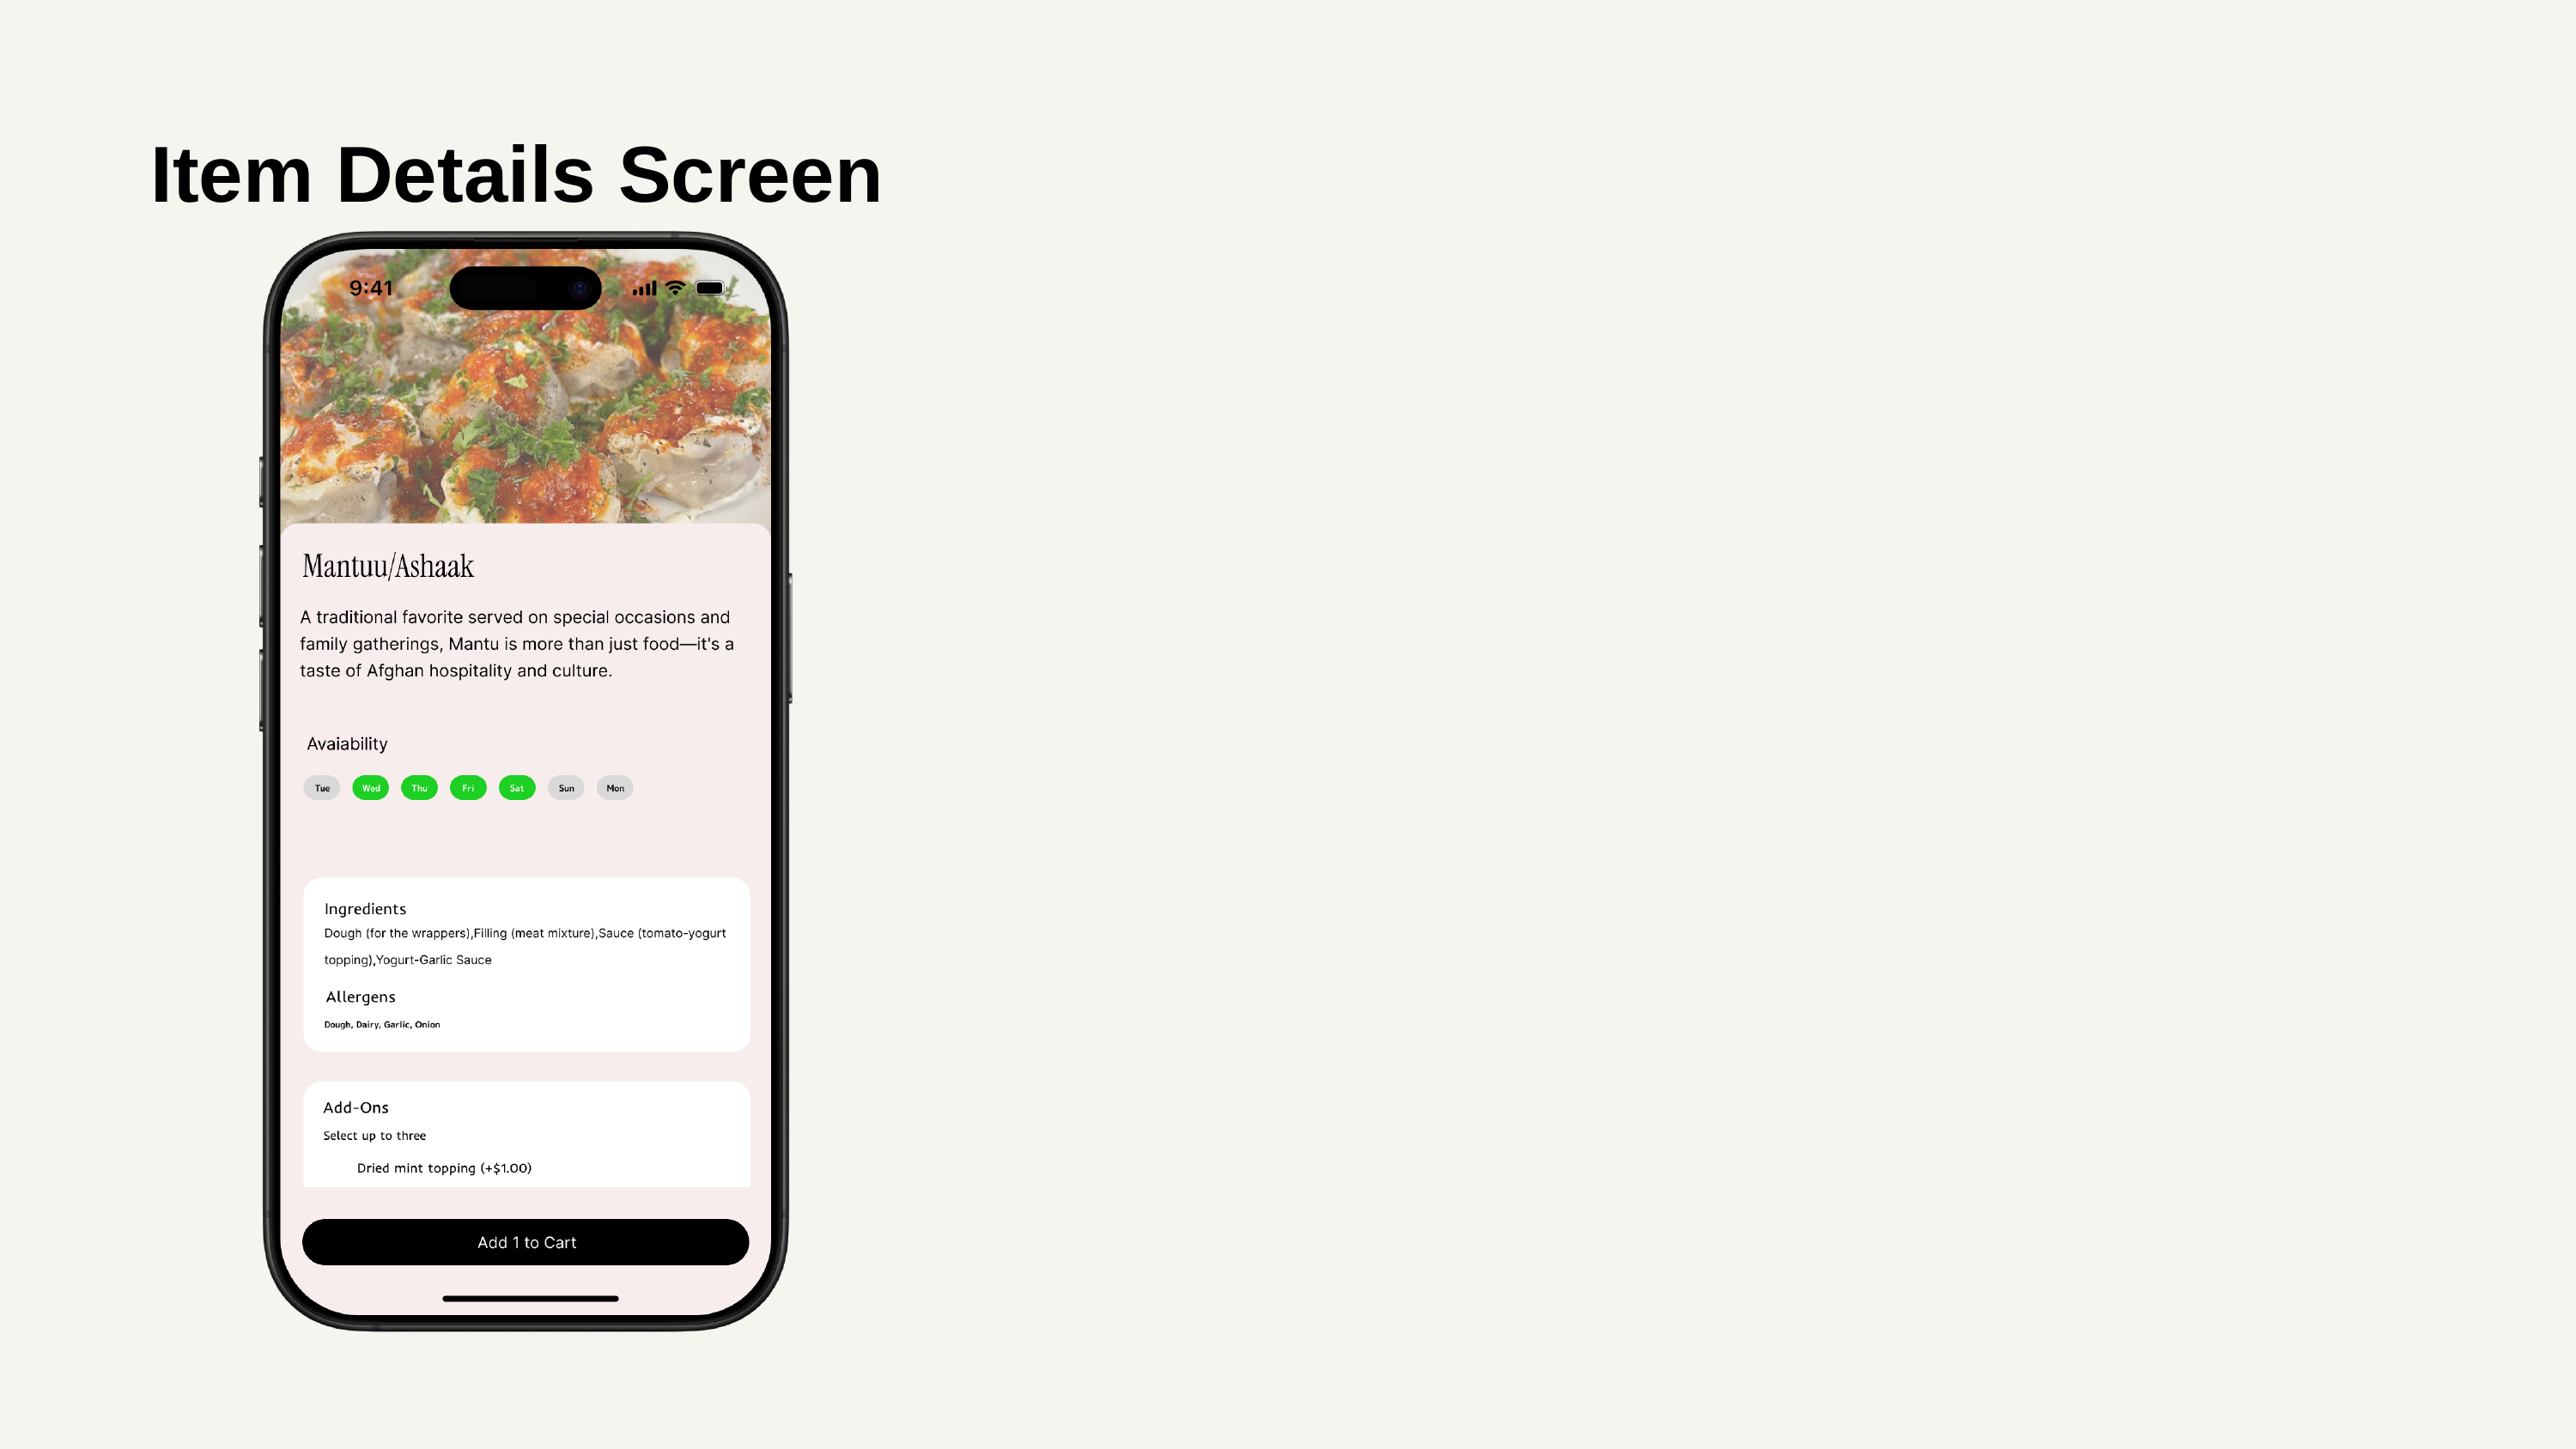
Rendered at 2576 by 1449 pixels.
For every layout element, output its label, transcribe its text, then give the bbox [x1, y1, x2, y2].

picture [251, 221, 800, 1342]
text_box Item Details Screen [0, 85, 1036, 218]
